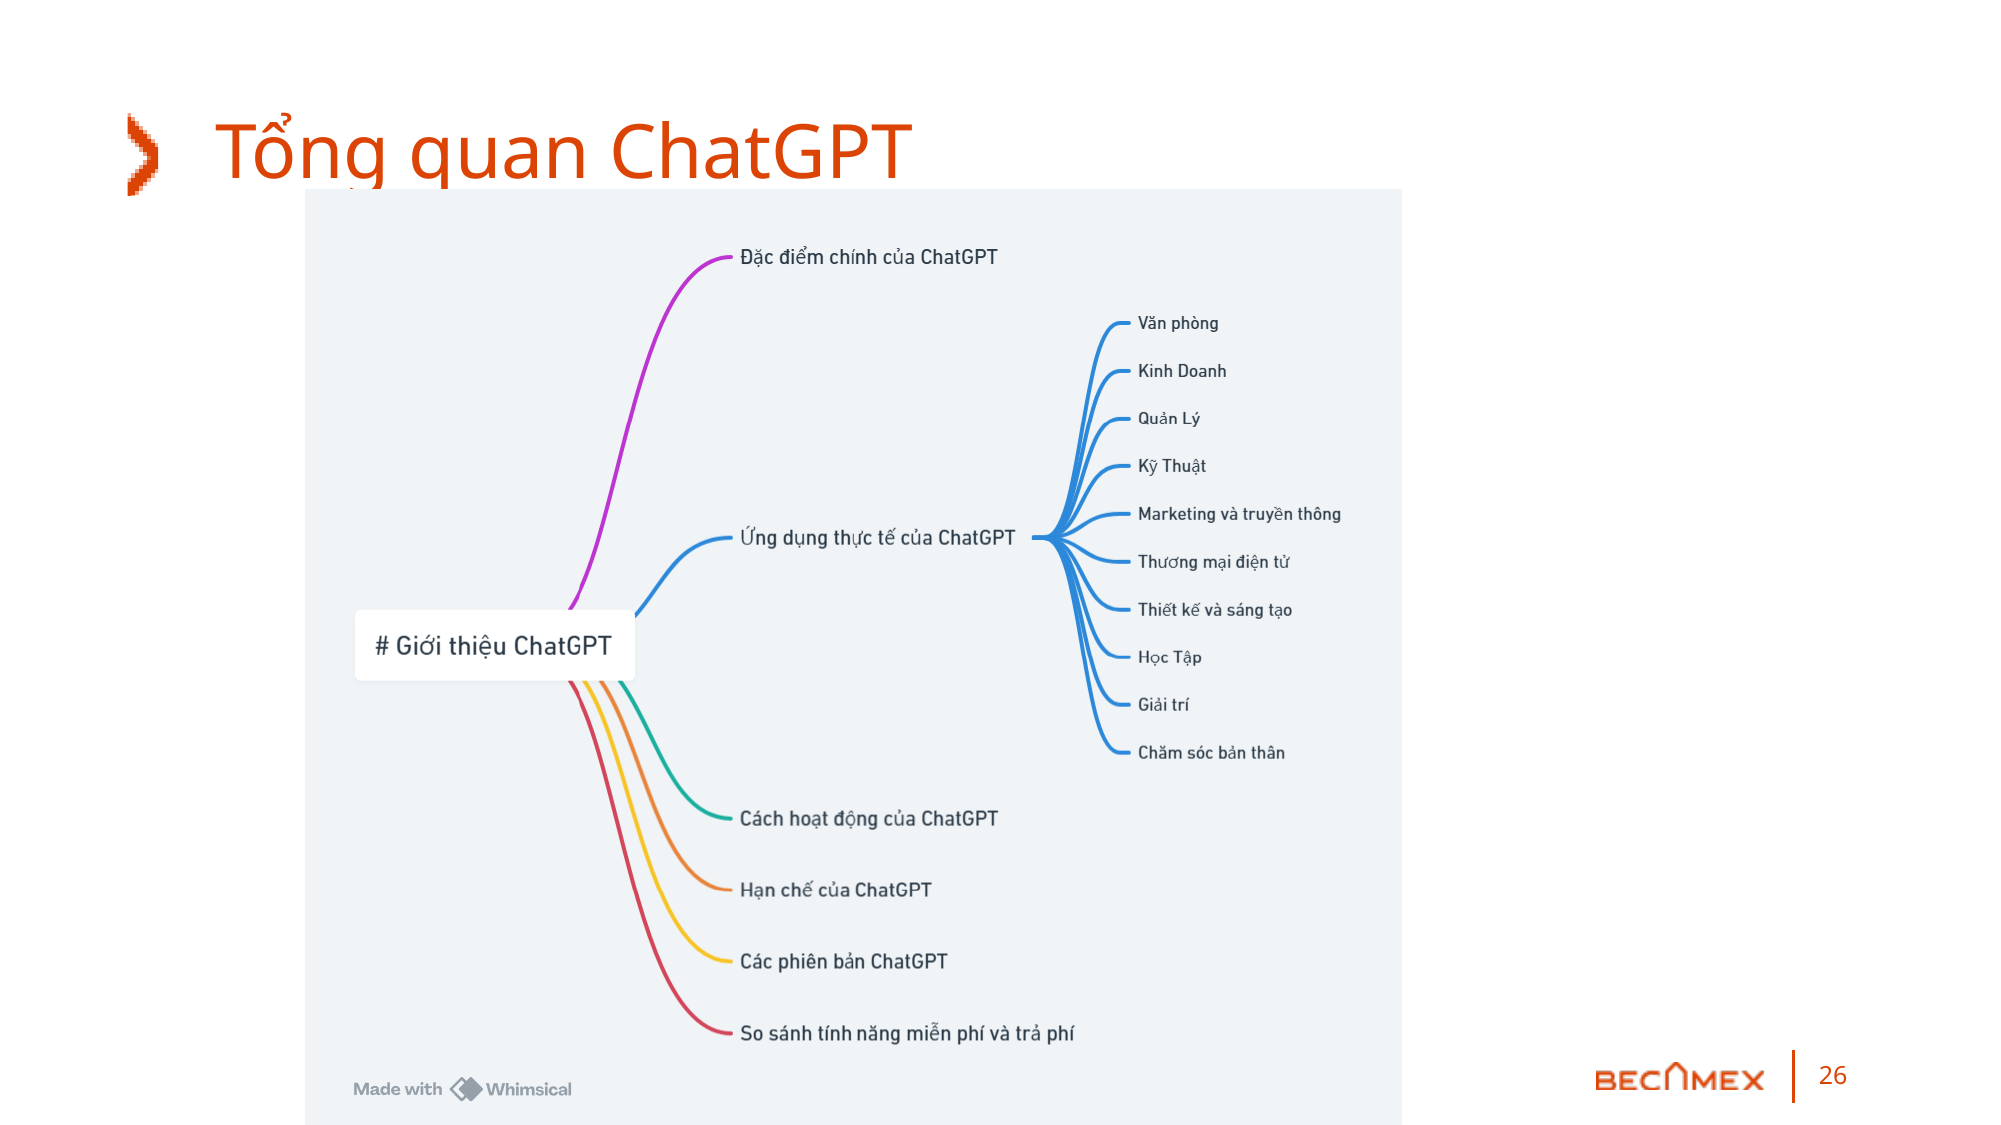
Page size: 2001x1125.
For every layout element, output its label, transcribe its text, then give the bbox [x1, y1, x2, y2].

picture [305, 189, 1402, 1125]
title Tổng quan ChatGPT [213, 113, 1839, 198]
slide_number 26 [1412, 1050, 1863, 1103]
